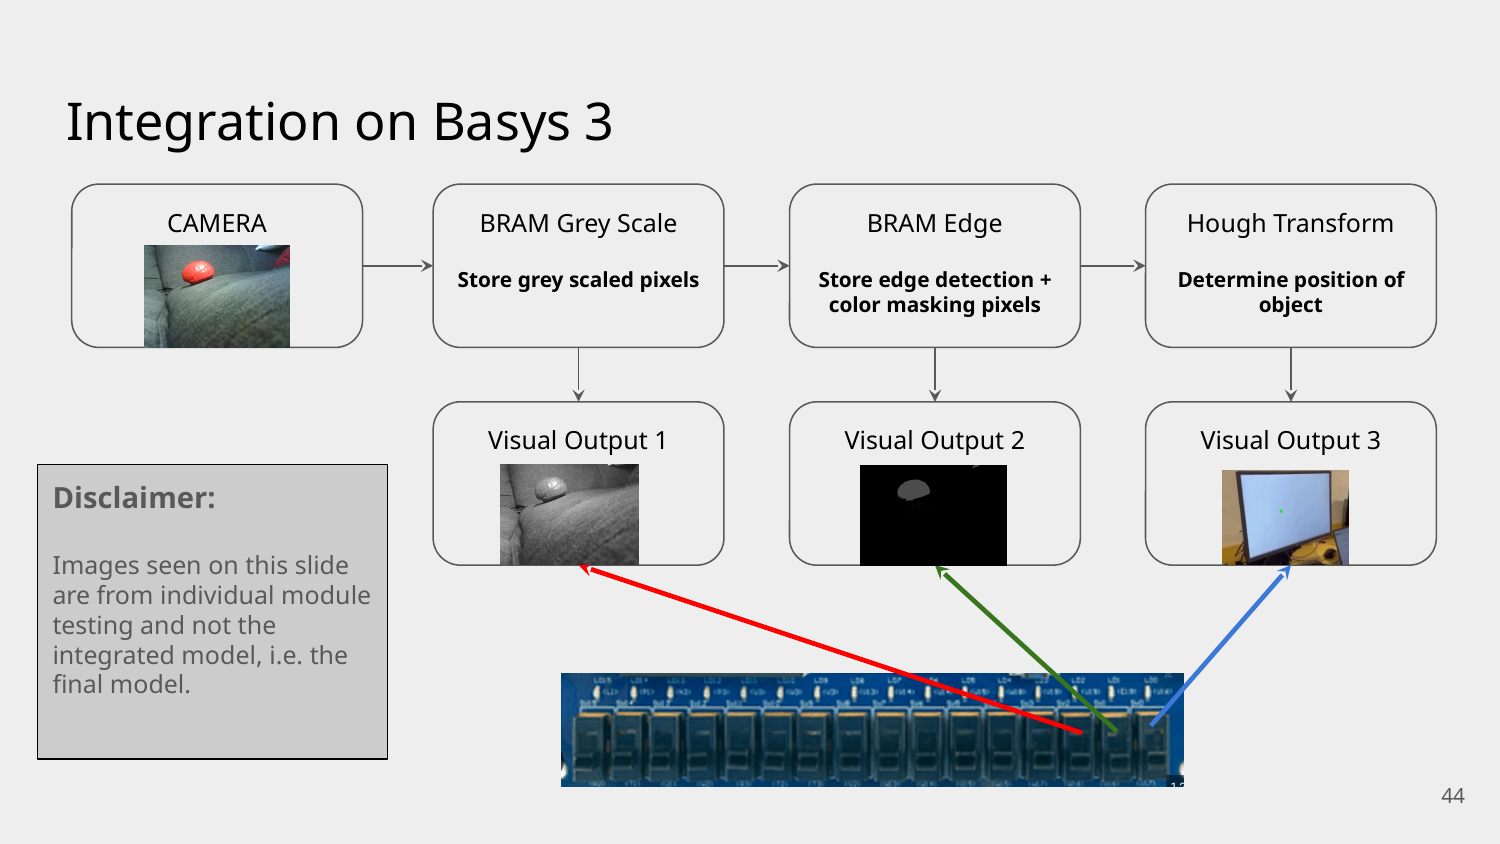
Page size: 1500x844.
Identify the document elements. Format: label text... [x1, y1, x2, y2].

title Integration on Basys 3 [51, 72, 1449, 167]
text_box Disclaimer: Images seen on this slide are from individual module testing and not the integrated model, i.e. the final model. [37, 464, 388, 759]
text_box Visual Output 2 [789, 401, 1081, 563]
picture [860, 465, 1007, 566]
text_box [1150, 564, 1292, 727]
text_box Visual Output 3 [1145, 401, 1437, 566]
text_box CAMERA [71, 184, 363, 348]
picture [1221, 470, 1349, 565]
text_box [934, 564, 1118, 732]
text_box Hough Transform Determine position of object [1145, 184, 1437, 348]
slide_number 44 [1389, 764, 1480, 830]
text_box BRAM Edge Store edge detection + color masking pixels [789, 184, 1081, 348]
picture [500, 464, 639, 565]
picture [144, 245, 291, 348]
text_box BRAM Grey Scale Store grey scaled pixels [433, 184, 724, 348]
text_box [578, 564, 930, 734]
picture [561, 672, 1185, 787]
text_box Visual Output 1 [433, 401, 724, 566]
